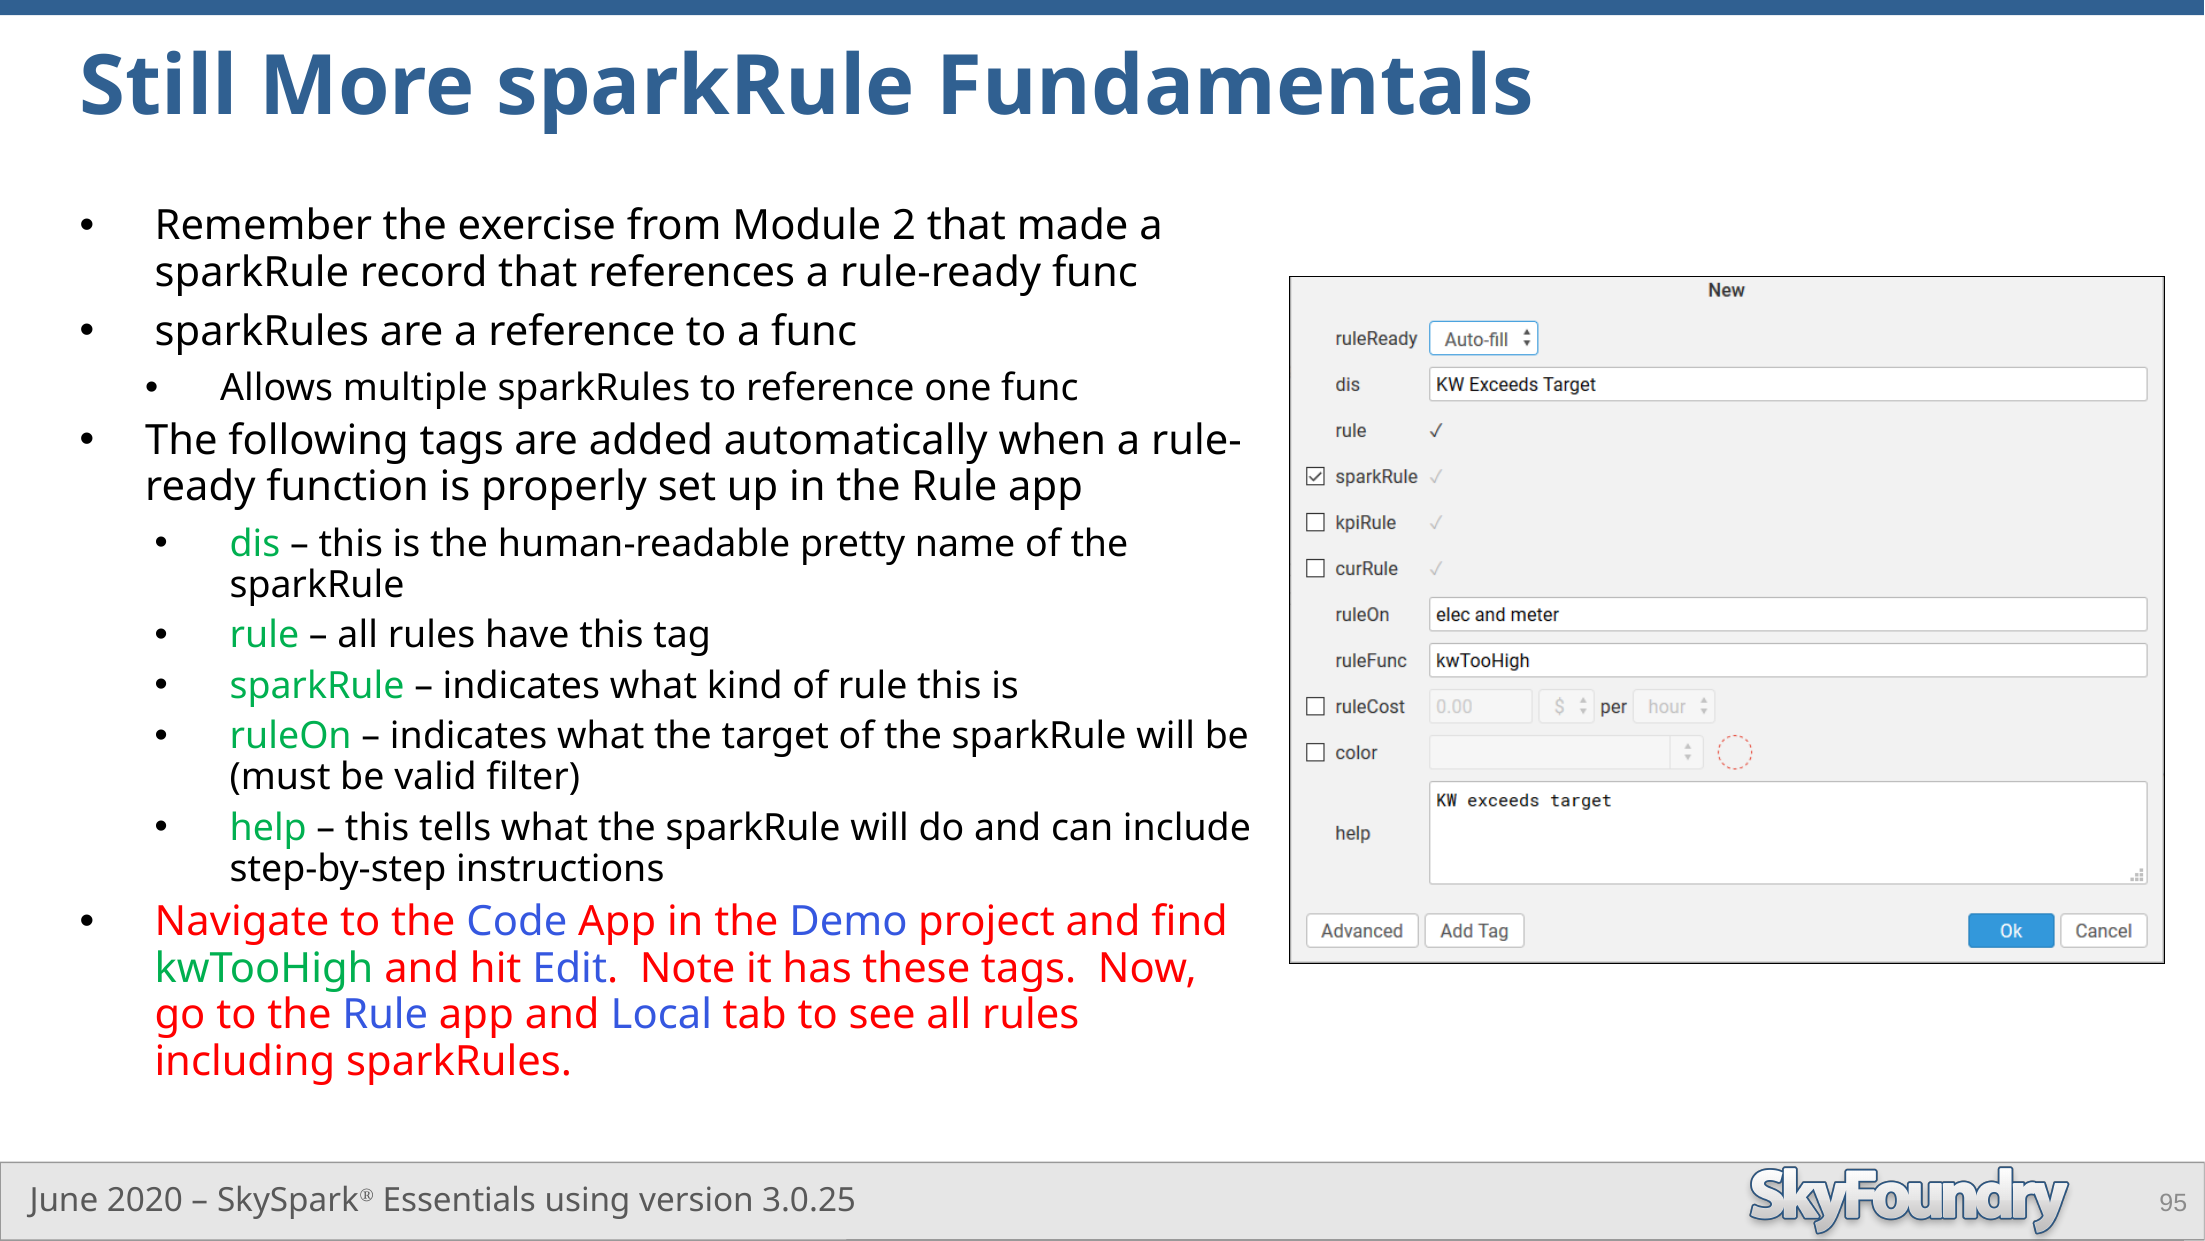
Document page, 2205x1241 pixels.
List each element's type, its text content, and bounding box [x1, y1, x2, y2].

slide_number 95 [1706, 1170, 2203, 1236]
list Remember the exercise from Module 2 that made a sparkRule record that references a rule-ready func sparkRules are a reference to a func Allows multiple sparkRules to reference one func The following tags are added automatically when a rule-ready function is properly set up in the Rule app dis – this is the human-readable pretty name of the sparkRule rule – all rules have this tag sparkRule – indicates what kind of rule this is ruleOn – indicates what the target of the sparkRule will be (must be valid filter) help – this tells what the sparkRule will do and can include step-by-step instructions Navigate to the Code App in the Demo project and find kwTooHigh and hit Edit. Note it has these tags. Now, go to the Rule app and Local tab to see all rules including sparkRules. [64, 195, 1270, 1146]
picture [1739, 1236, 2076, 1241]
picture [1739, 1145, 2076, 1170]
picture [1289, 275, 2166, 964]
title Still More sparkRule Fundamentals [64, 32, 2049, 158]
